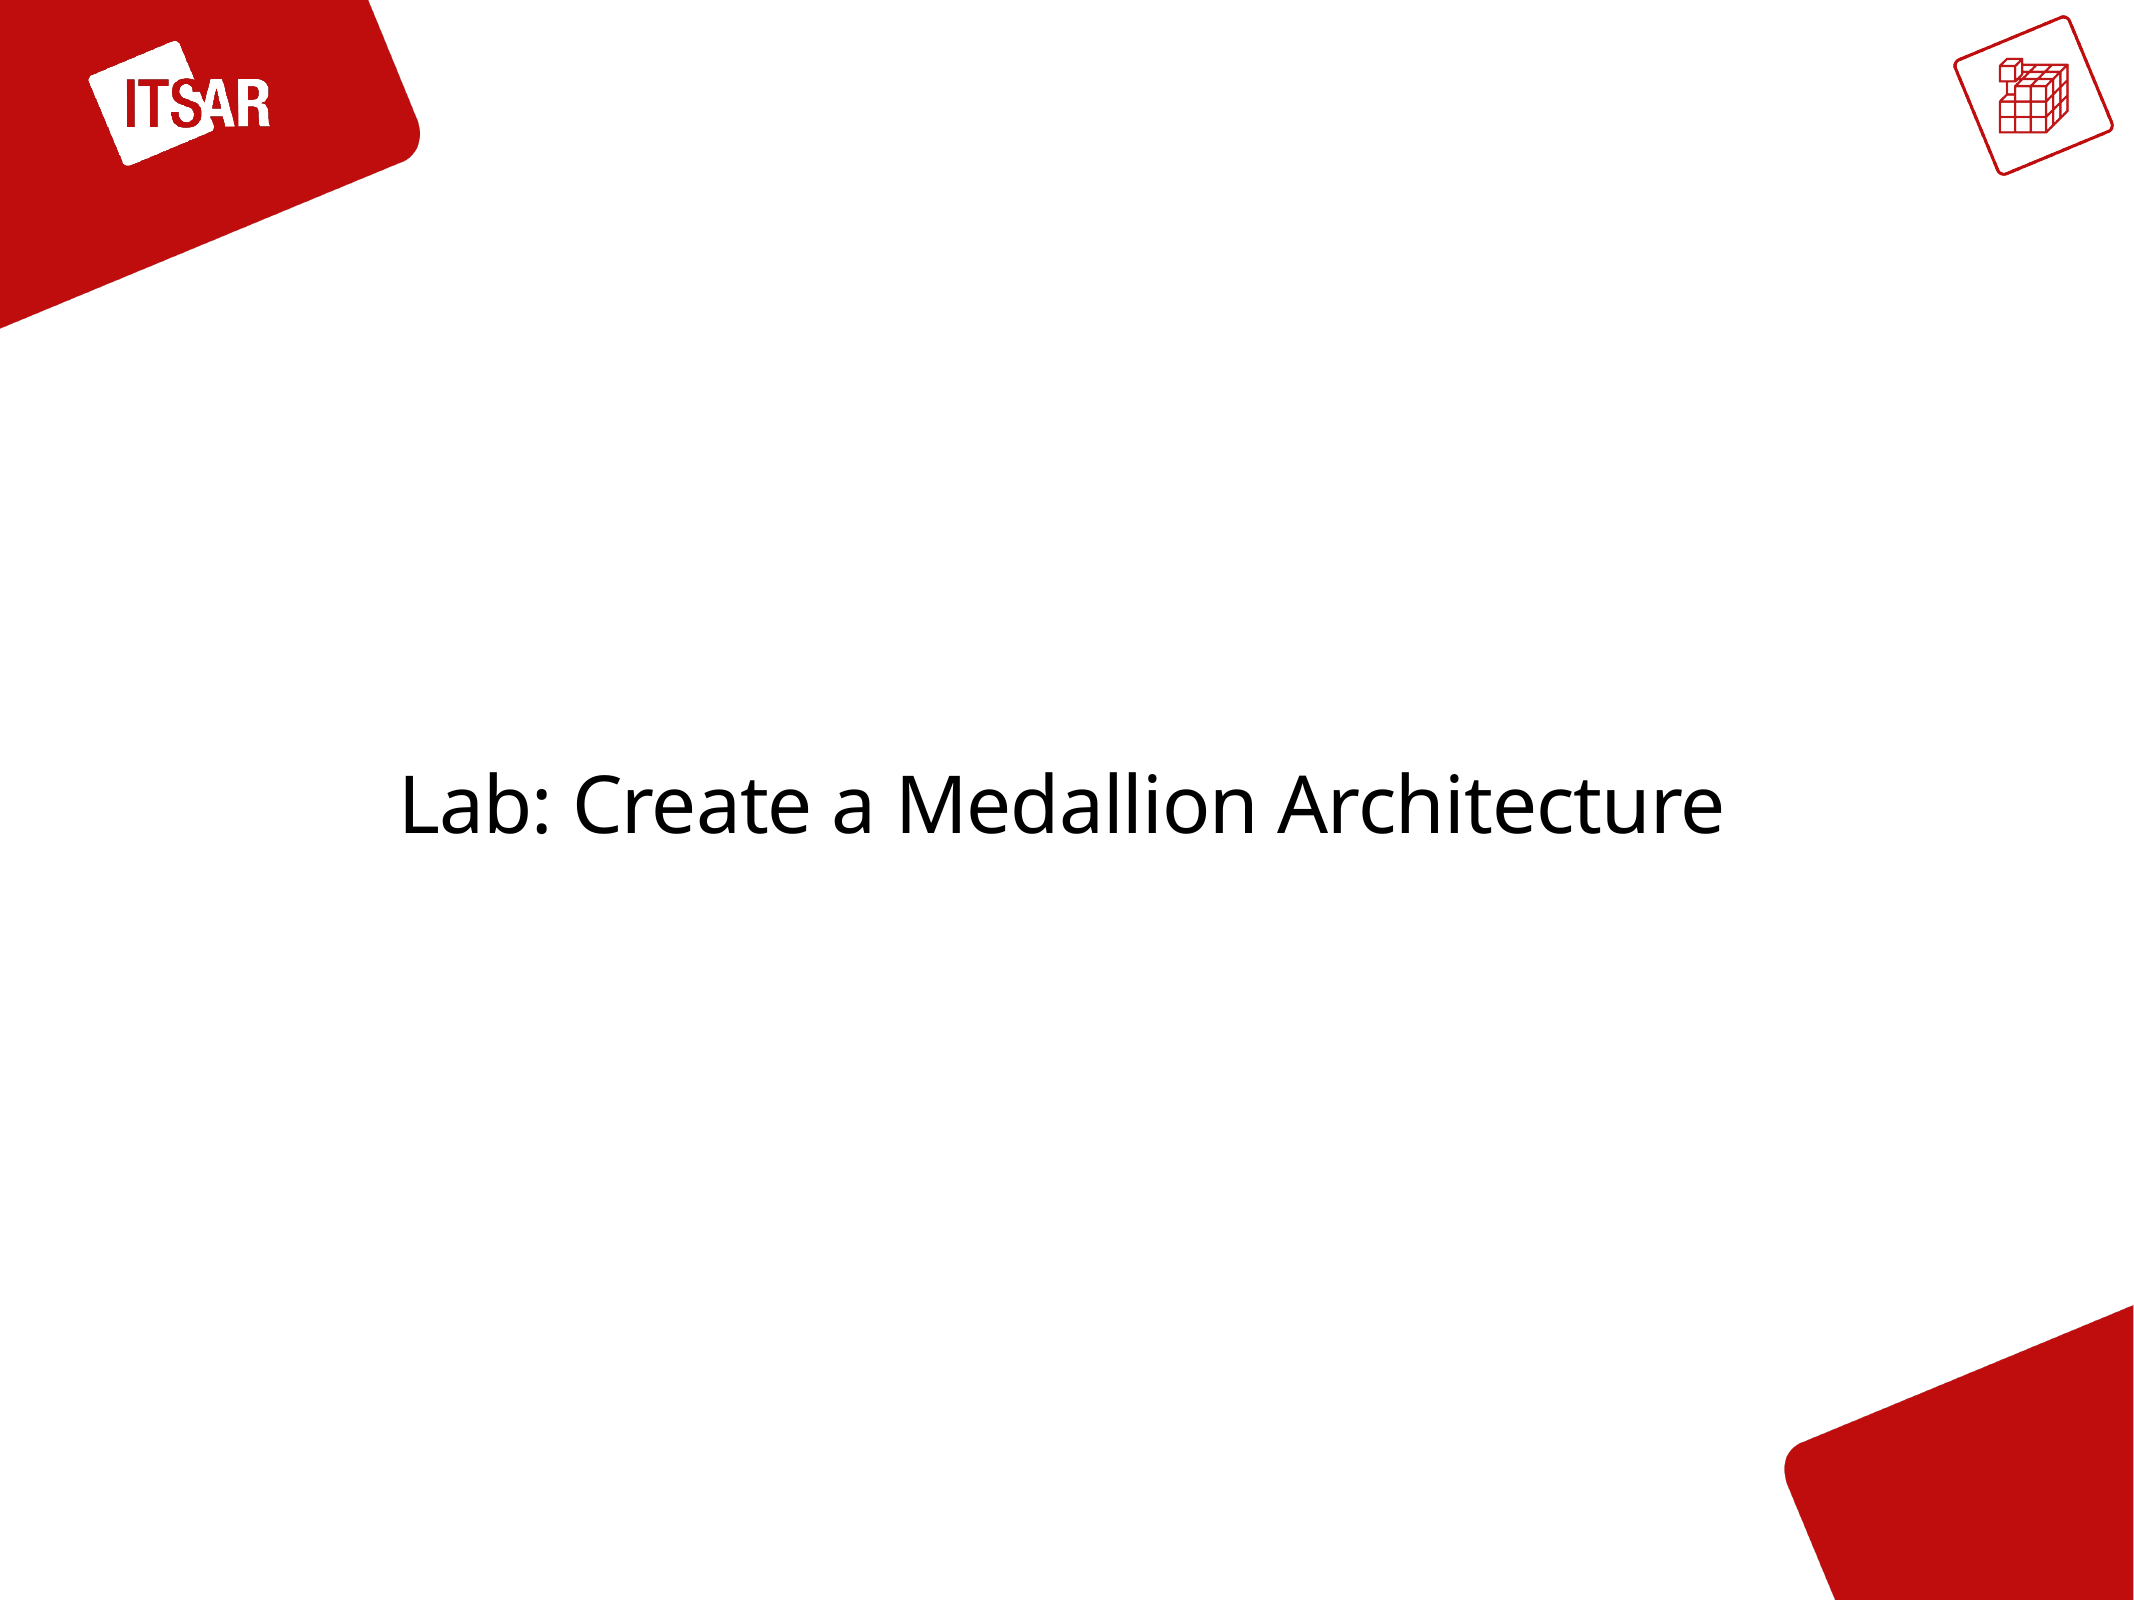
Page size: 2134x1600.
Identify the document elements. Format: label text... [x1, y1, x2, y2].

picture [1953, 15, 2114, 176]
picture [0, 0, 427, 370]
title Lab: Create a Medallion Architecture [396, 665, 1738, 935]
picture [1777, 1230, 2134, 1600]
